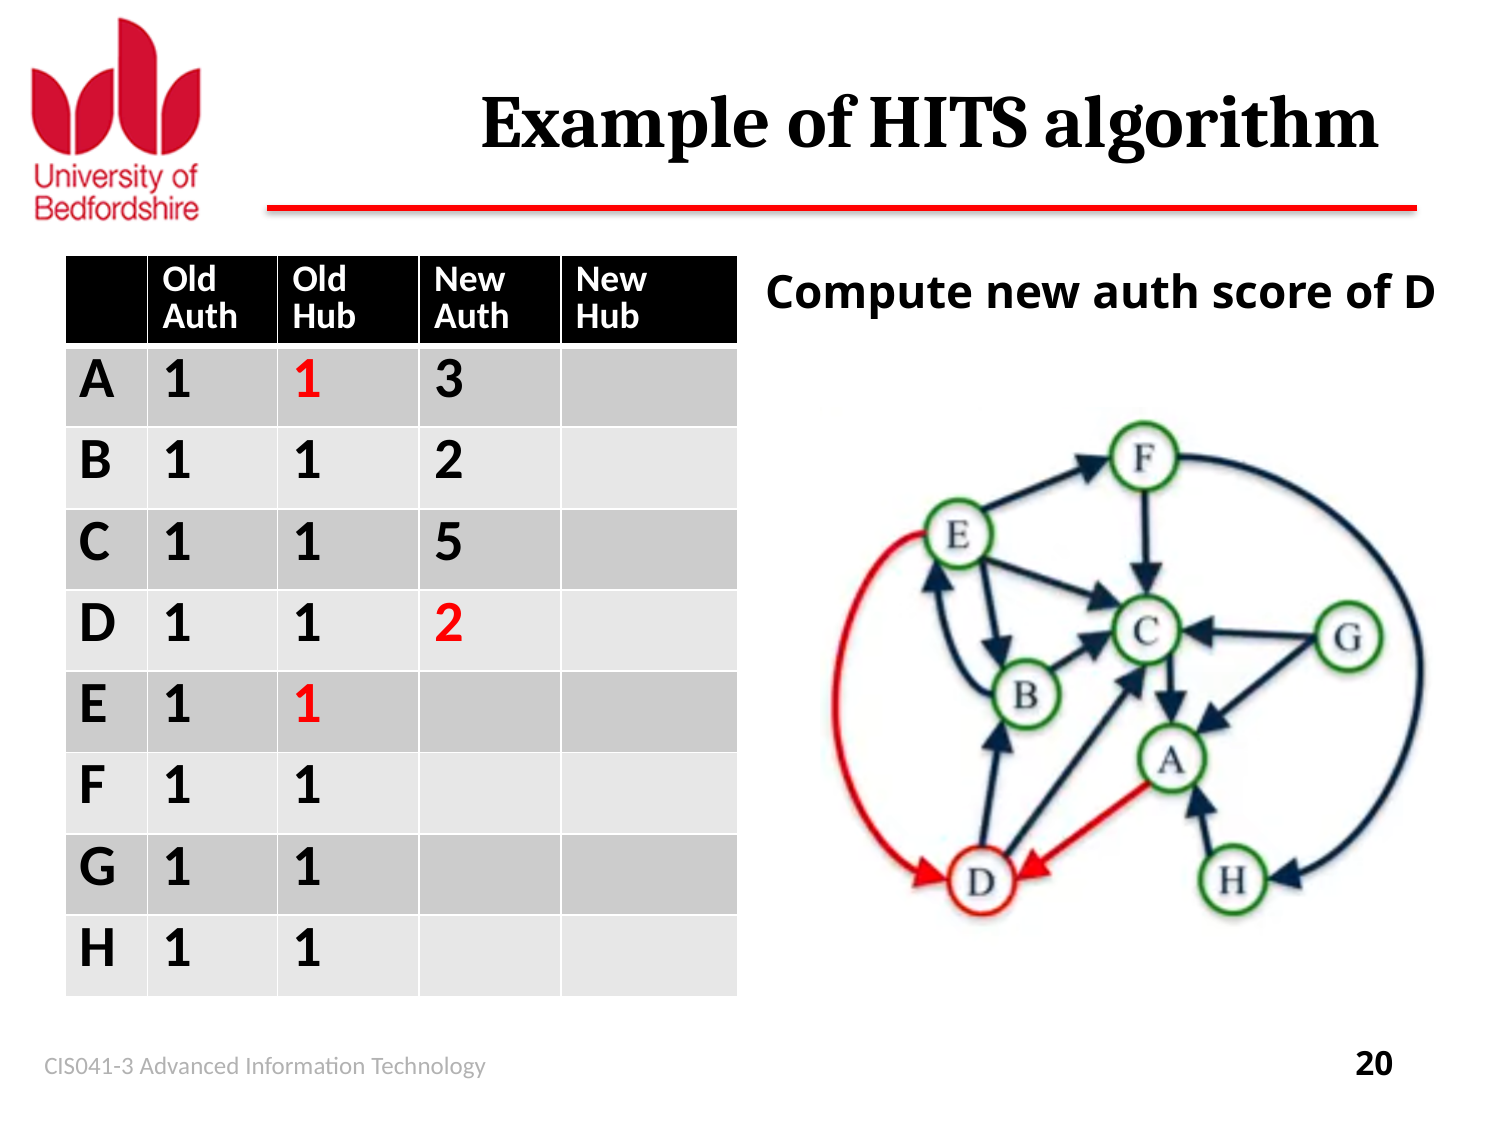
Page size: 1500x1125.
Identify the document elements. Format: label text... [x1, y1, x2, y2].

table_header [66, 256, 147, 343]
table_cell [562, 428, 737, 508]
table_cell 1 [148, 672, 277, 752]
table_cell 1 [148, 510, 277, 589]
table_cell [562, 672, 737, 752]
table_cell 1 [278, 428, 418, 508]
table_cell 1 [278, 916, 418, 996]
table_cell [420, 916, 560, 996]
table_cell A [66, 349, 147, 426]
table_cell G [66, 835, 147, 914]
table_cell B [66, 428, 147, 508]
picture [0, 0, 237, 236]
table_cell [562, 510, 737, 589]
table_header Old Hub [278, 256, 418, 343]
table_cell 1 [278, 835, 418, 914]
table_cell [562, 835, 737, 914]
table_cell C [66, 510, 147, 589]
table_cell 1 [148, 349, 277, 426]
table_header New Hub [562, 256, 737, 343]
table_cell [420, 672, 560, 752]
table_cell H [66, 916, 147, 996]
table_cell 1 [148, 428, 277, 508]
table_cell 5 [420, 510, 560, 589]
table_cell [562, 591, 737, 670]
table_cell [562, 753, 737, 833]
table_cell D [66, 591, 147, 670]
table_cell [562, 916, 737, 996]
table_cell 1 [278, 510, 418, 589]
table_cell [420, 753, 560, 833]
table_cell 1 [278, 349, 418, 426]
table_cell [562, 349, 737, 426]
table_cell 1 [278, 672, 418, 752]
picture [820, 407, 1436, 948]
title Example of HITS algorithm [262, 61, 1413, 174]
table_cell [420, 835, 560, 914]
table_header Old Auth [148, 256, 277, 343]
table_cell 1 [148, 835, 277, 914]
table_cell E [66, 672, 147, 752]
table_cell 2 [420, 591, 560, 670]
table_header New Auth [420, 256, 560, 343]
table_cell 2 [420, 428, 560, 508]
table_cell 1 [278, 753, 418, 833]
table_cell 1 [148, 591, 277, 670]
table_cell 1 [148, 753, 277, 833]
text_box Compute new auth score of D [750, 255, 1500, 326]
table_cell 1 [148, 916, 277, 996]
table_cell F [66, 753, 147, 833]
table_cell 1 [278, 591, 418, 670]
table_cell 3 [420, 349, 560, 426]
footer CIS041-3 Advanced Information Technology [29, 1035, 514, 1095]
